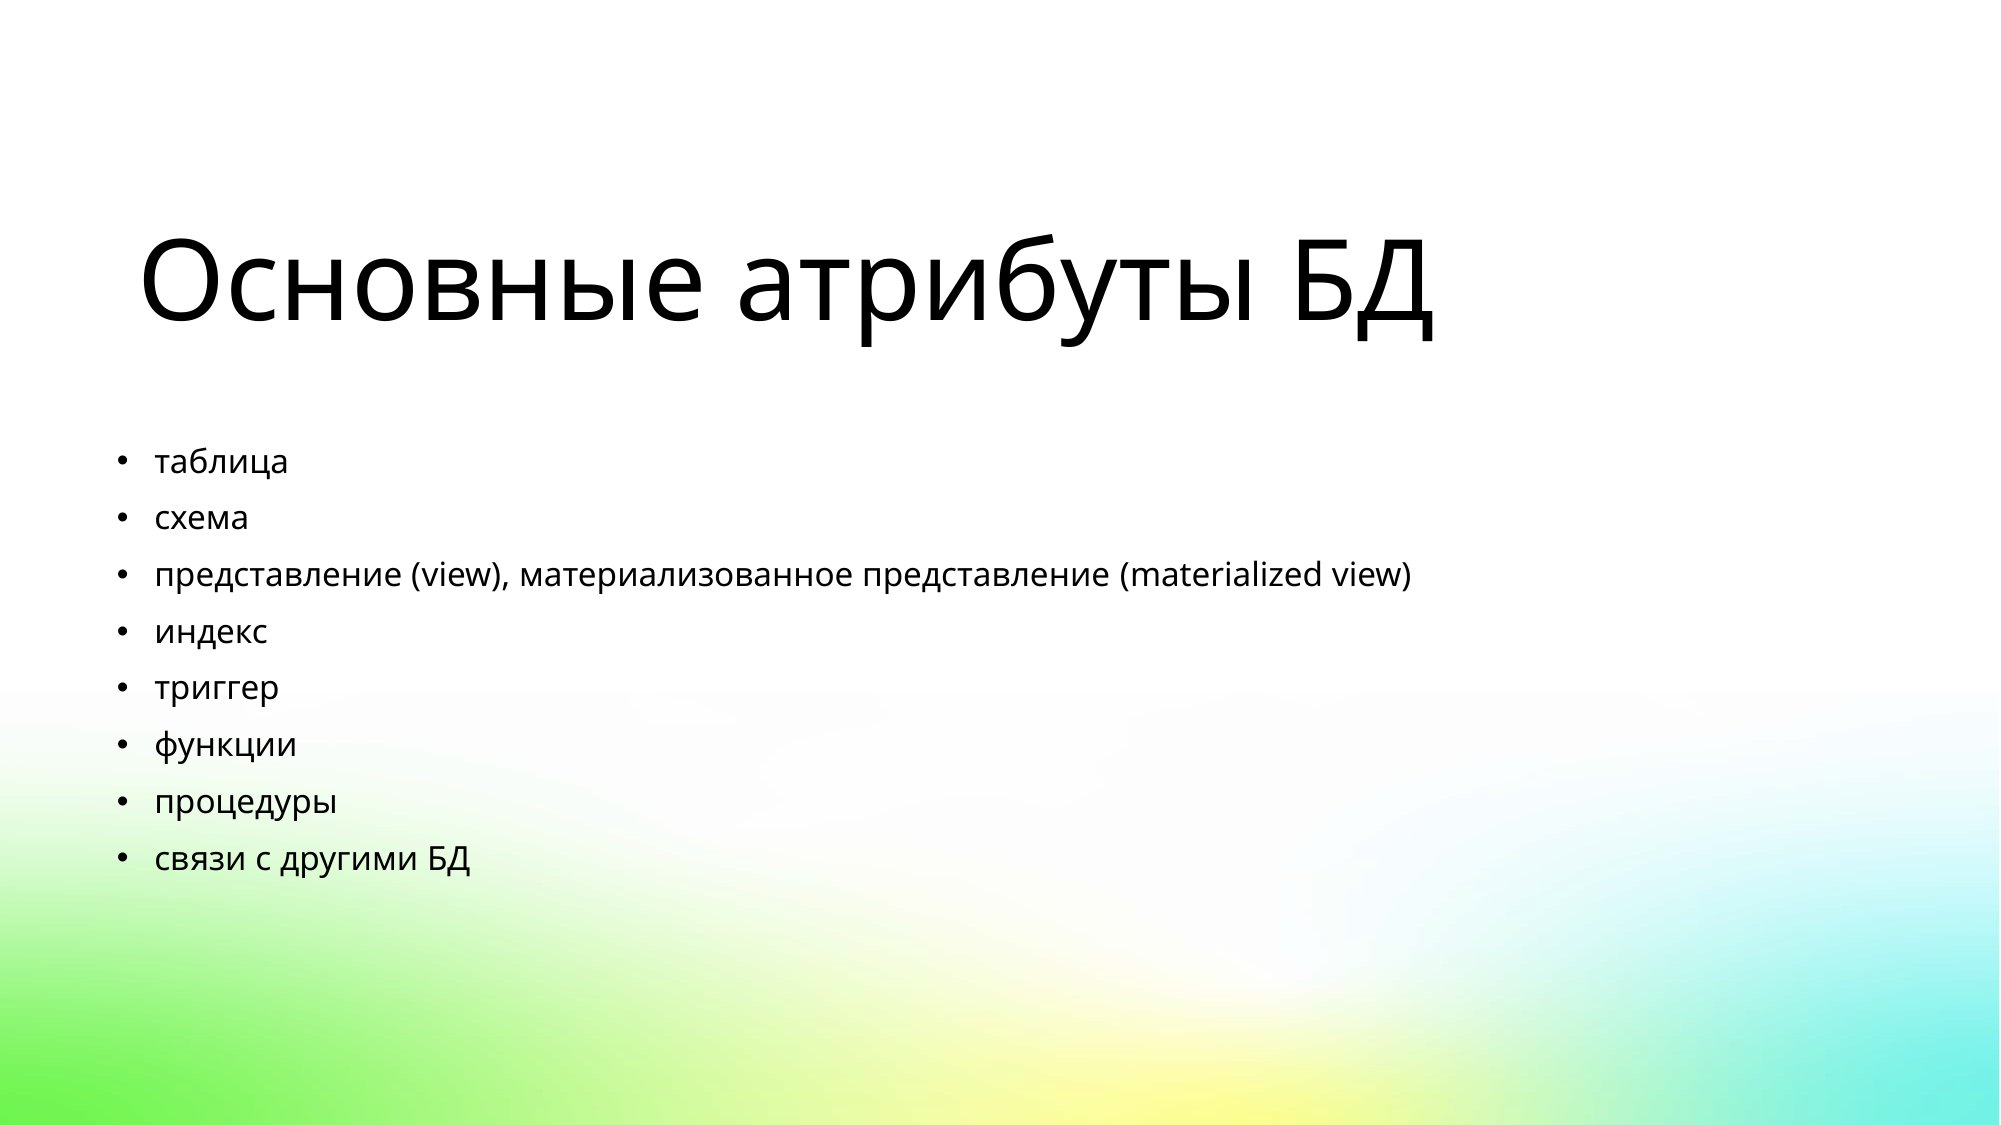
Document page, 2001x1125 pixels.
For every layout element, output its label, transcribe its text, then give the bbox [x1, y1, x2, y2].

text_box Основные атрибуты БД [137, 208, 1501, 357]
text_box таблица схема представление (view), материализованное представление (materialized view) индекс триггер функции процедуры связи с другими БД [116, 444, 1888, 965]
picture [0, 693, 2000, 1125]
